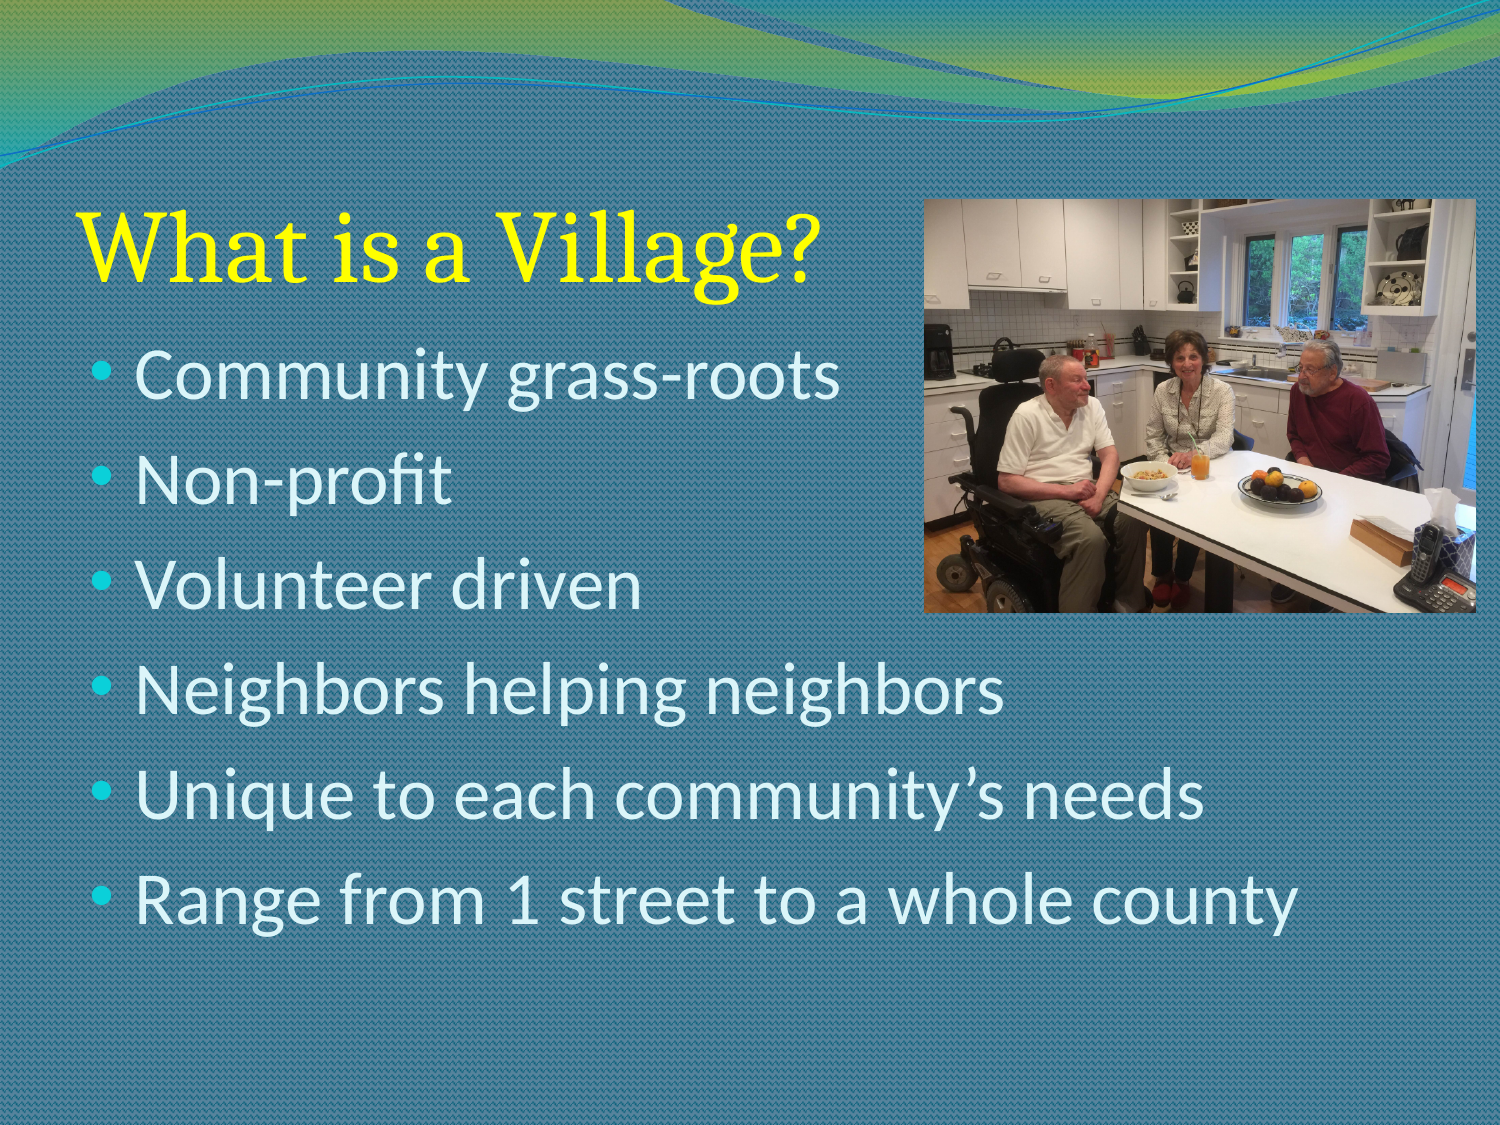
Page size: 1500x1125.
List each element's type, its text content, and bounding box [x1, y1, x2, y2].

title What is a Village? [75, 115, 1425, 303]
list Community grass-roots Non-profit Volunteer driven Neighbors helping neighbors Unique to each community’s needs Range from 1 street to a whole county [75, 317, 1425, 1038]
picture [924, 199, 1476, 613]
